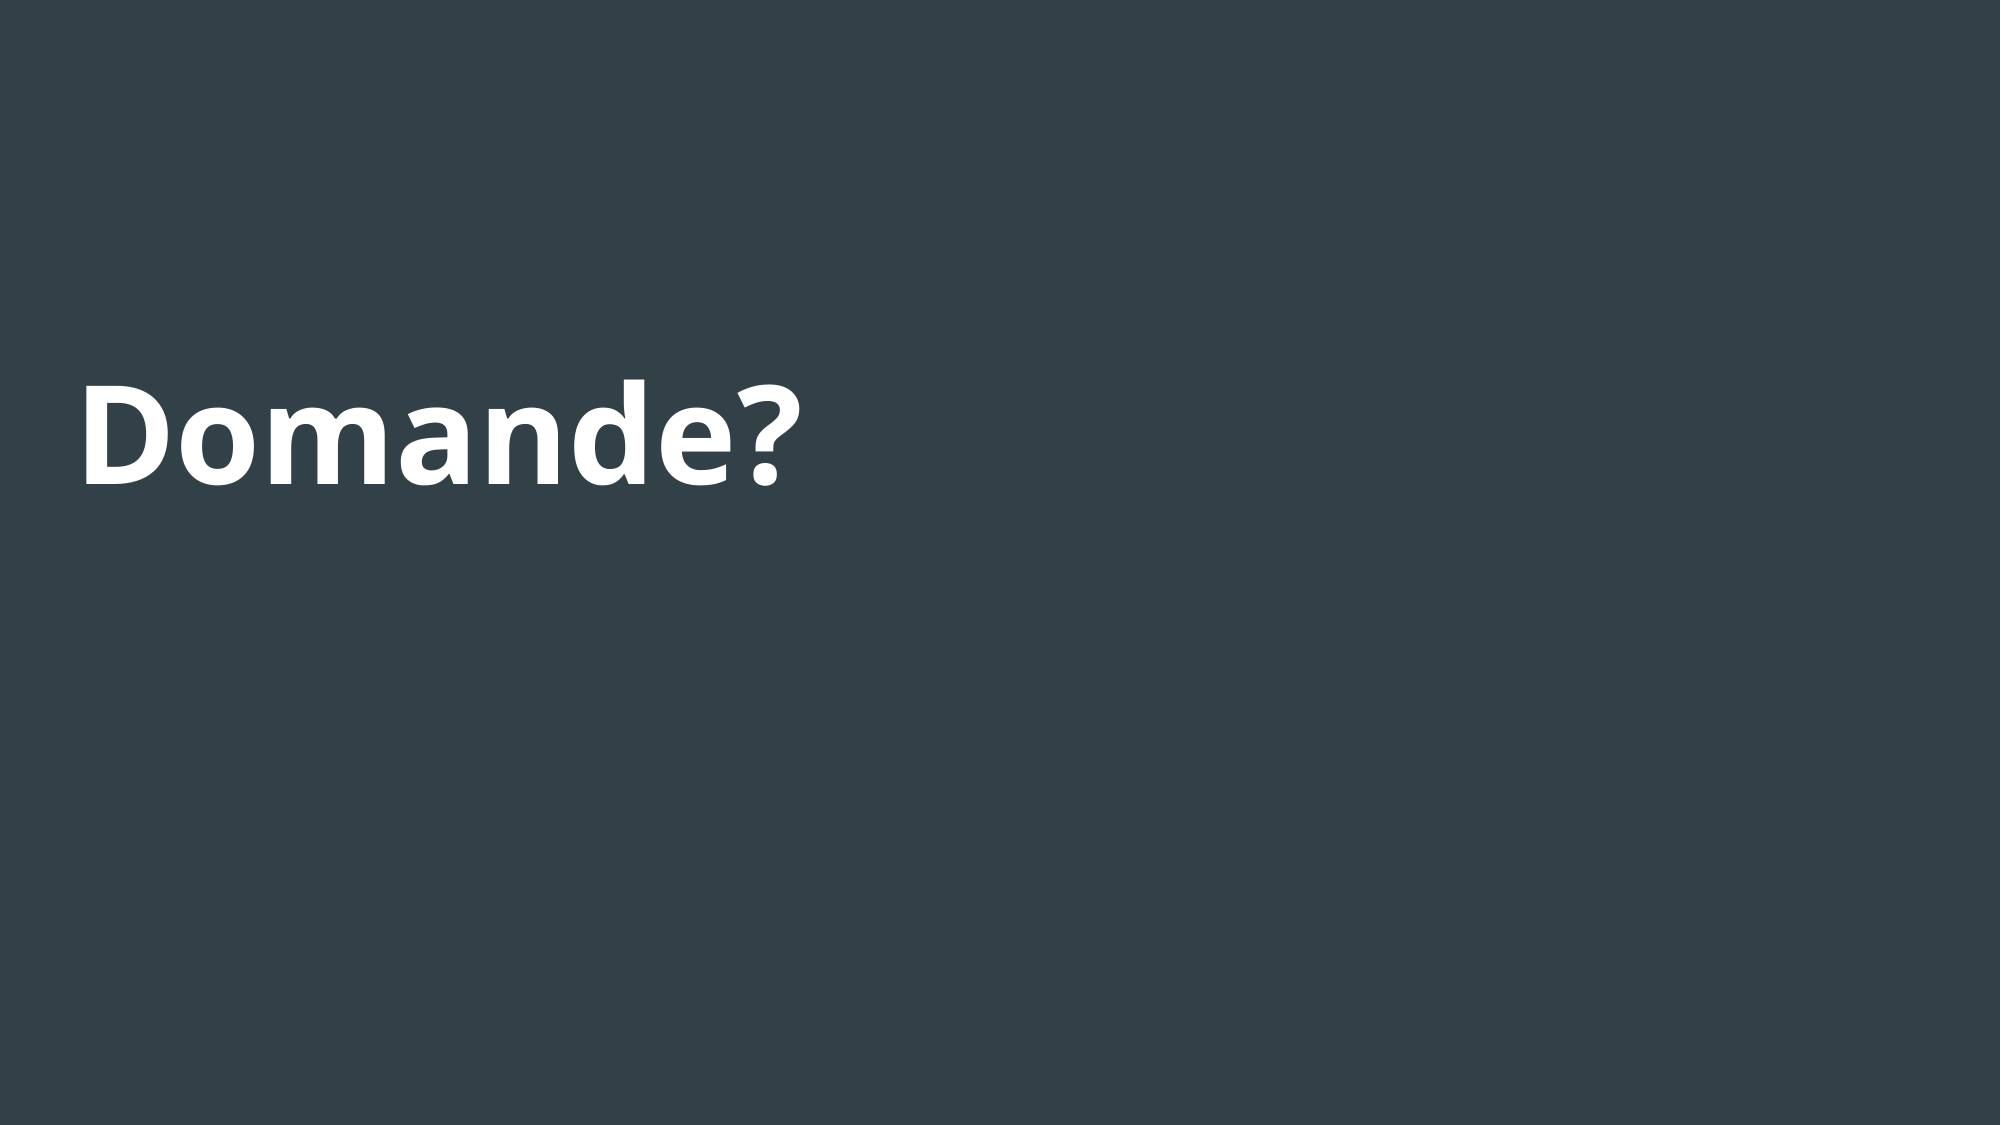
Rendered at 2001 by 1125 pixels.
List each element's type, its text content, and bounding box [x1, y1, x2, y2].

list Domande? [44, 341, 1662, 523]
